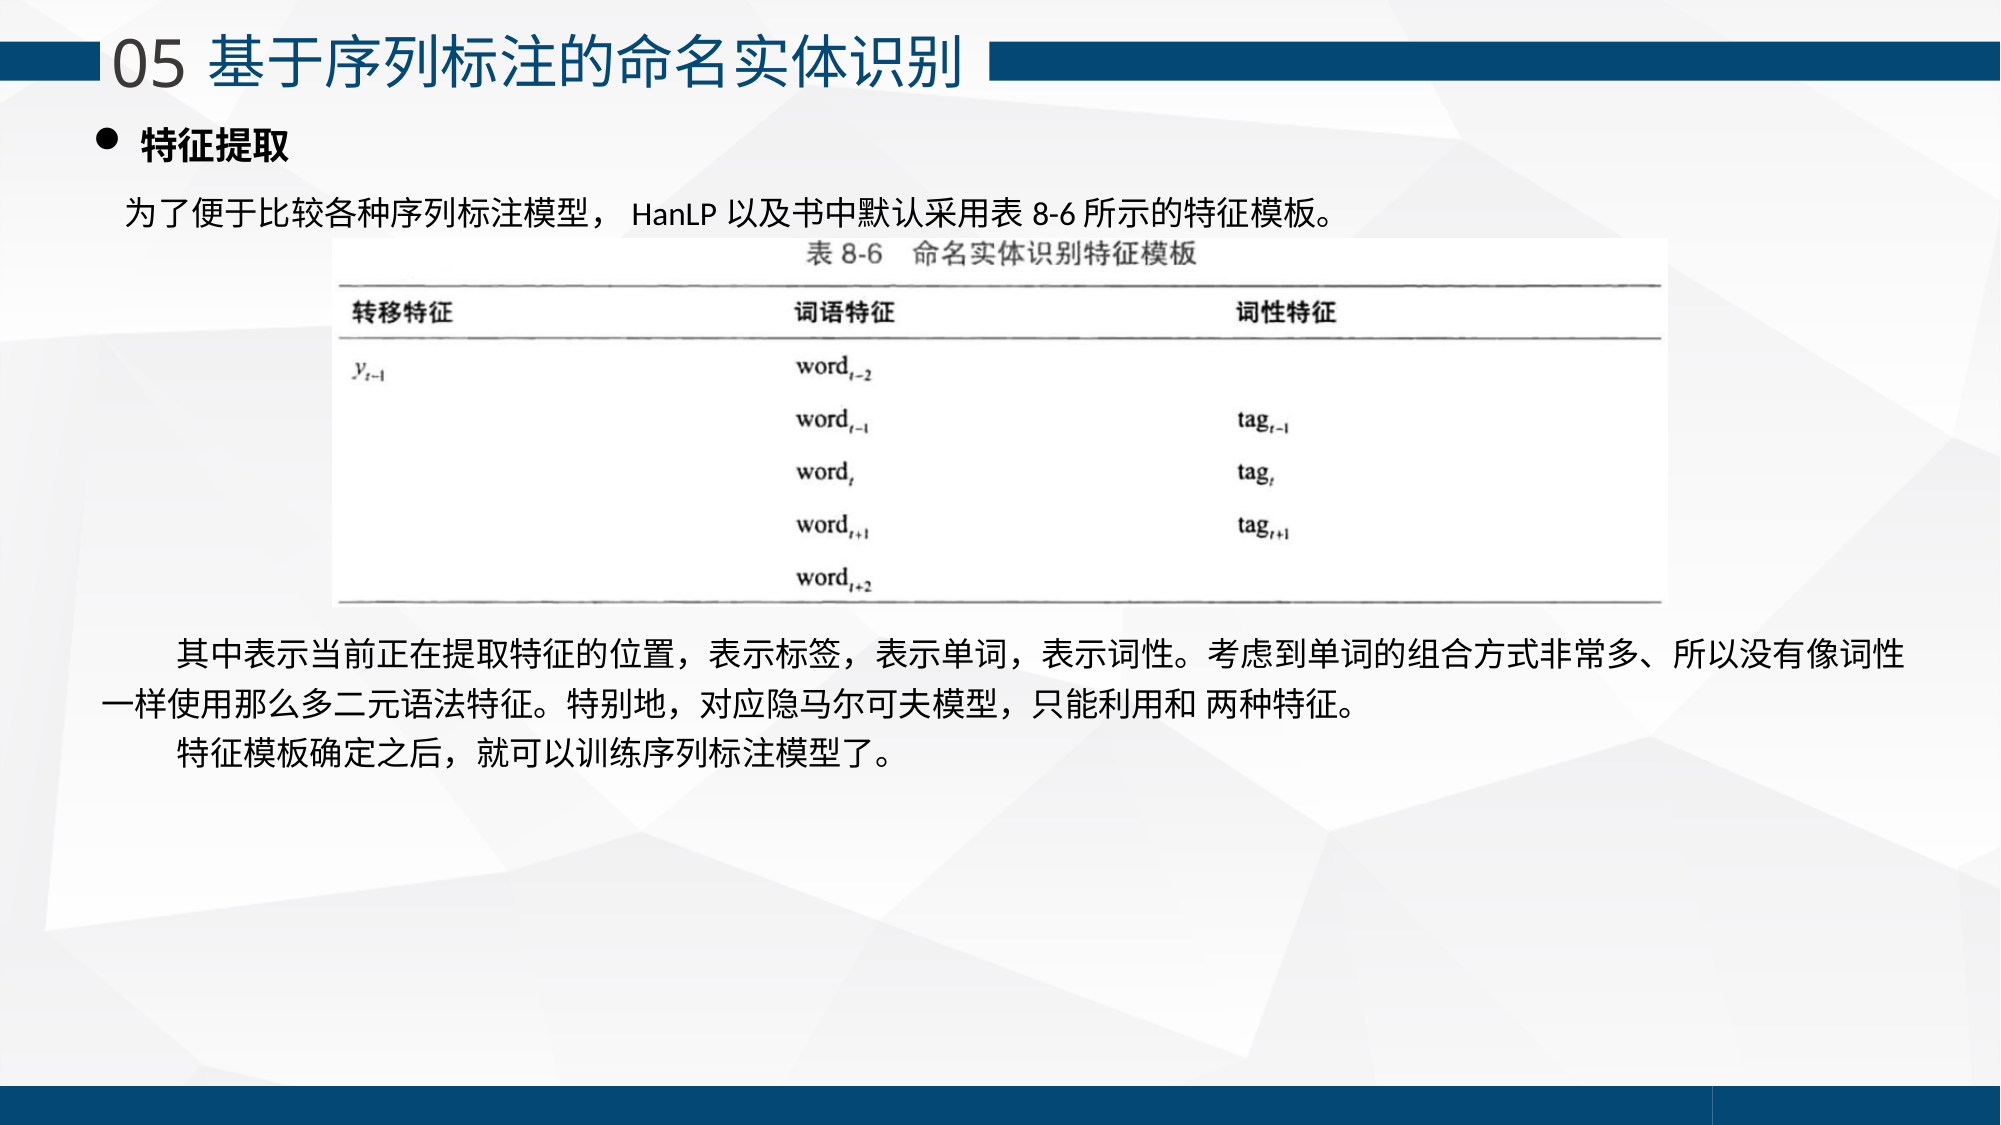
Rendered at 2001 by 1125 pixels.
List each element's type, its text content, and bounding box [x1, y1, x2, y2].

text_box [0, 1085, 1713, 1125]
text_box 为了便于比较各种序列标注模型，HanLP以及书中默认采用表8-6所示的特征模板。 [110, 174, 1869, 240]
text_box [0, 41, 90, 82]
text_box 特征提取 [78, 114, 733, 174]
picture [0, 0, 2001, 1125]
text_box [90, 13, 1042, 110]
text_box [1042, 41, 2000, 82]
text_box [1713, 1085, 2000, 1125]
